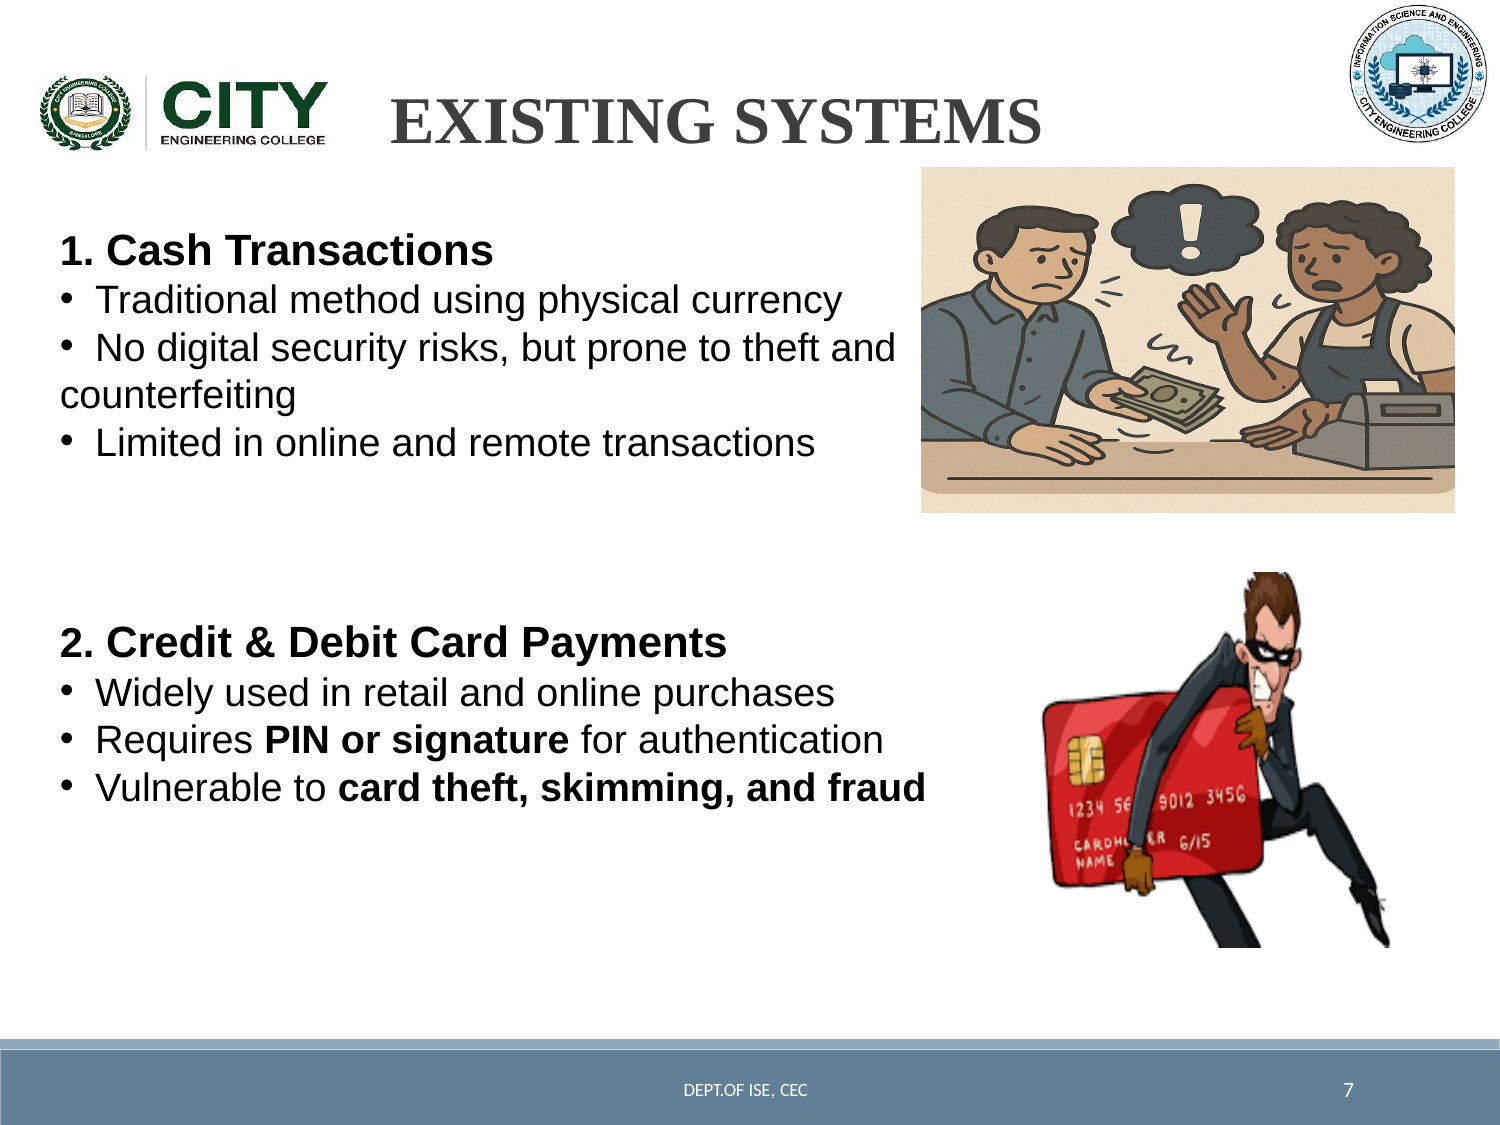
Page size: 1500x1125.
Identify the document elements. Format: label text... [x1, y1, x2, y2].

picture [956, 572, 1477, 948]
slide_number 7 [1341, 1078, 1374, 1125]
picture [920, 167, 1456, 513]
picture [33, 73, 337, 159]
picture [1347, 1, 1490, 145]
title EXISTING SYSTEMS [153, 21, 1374, 214]
footer DEPT.OF ISE, CEC [681, 1080, 819, 1125]
text_box 1. Cash Transactions Traditional method using physical currency No digital security risks, but prone to theft and counterfeiting Limited in online and remote transactions 2. Credit & Debit Card Payments Widely used in retail and online purchases Requires PIN or signature for authentication Vulnerable to card theft, skimming, and fraud [45, 214, 1113, 959]
